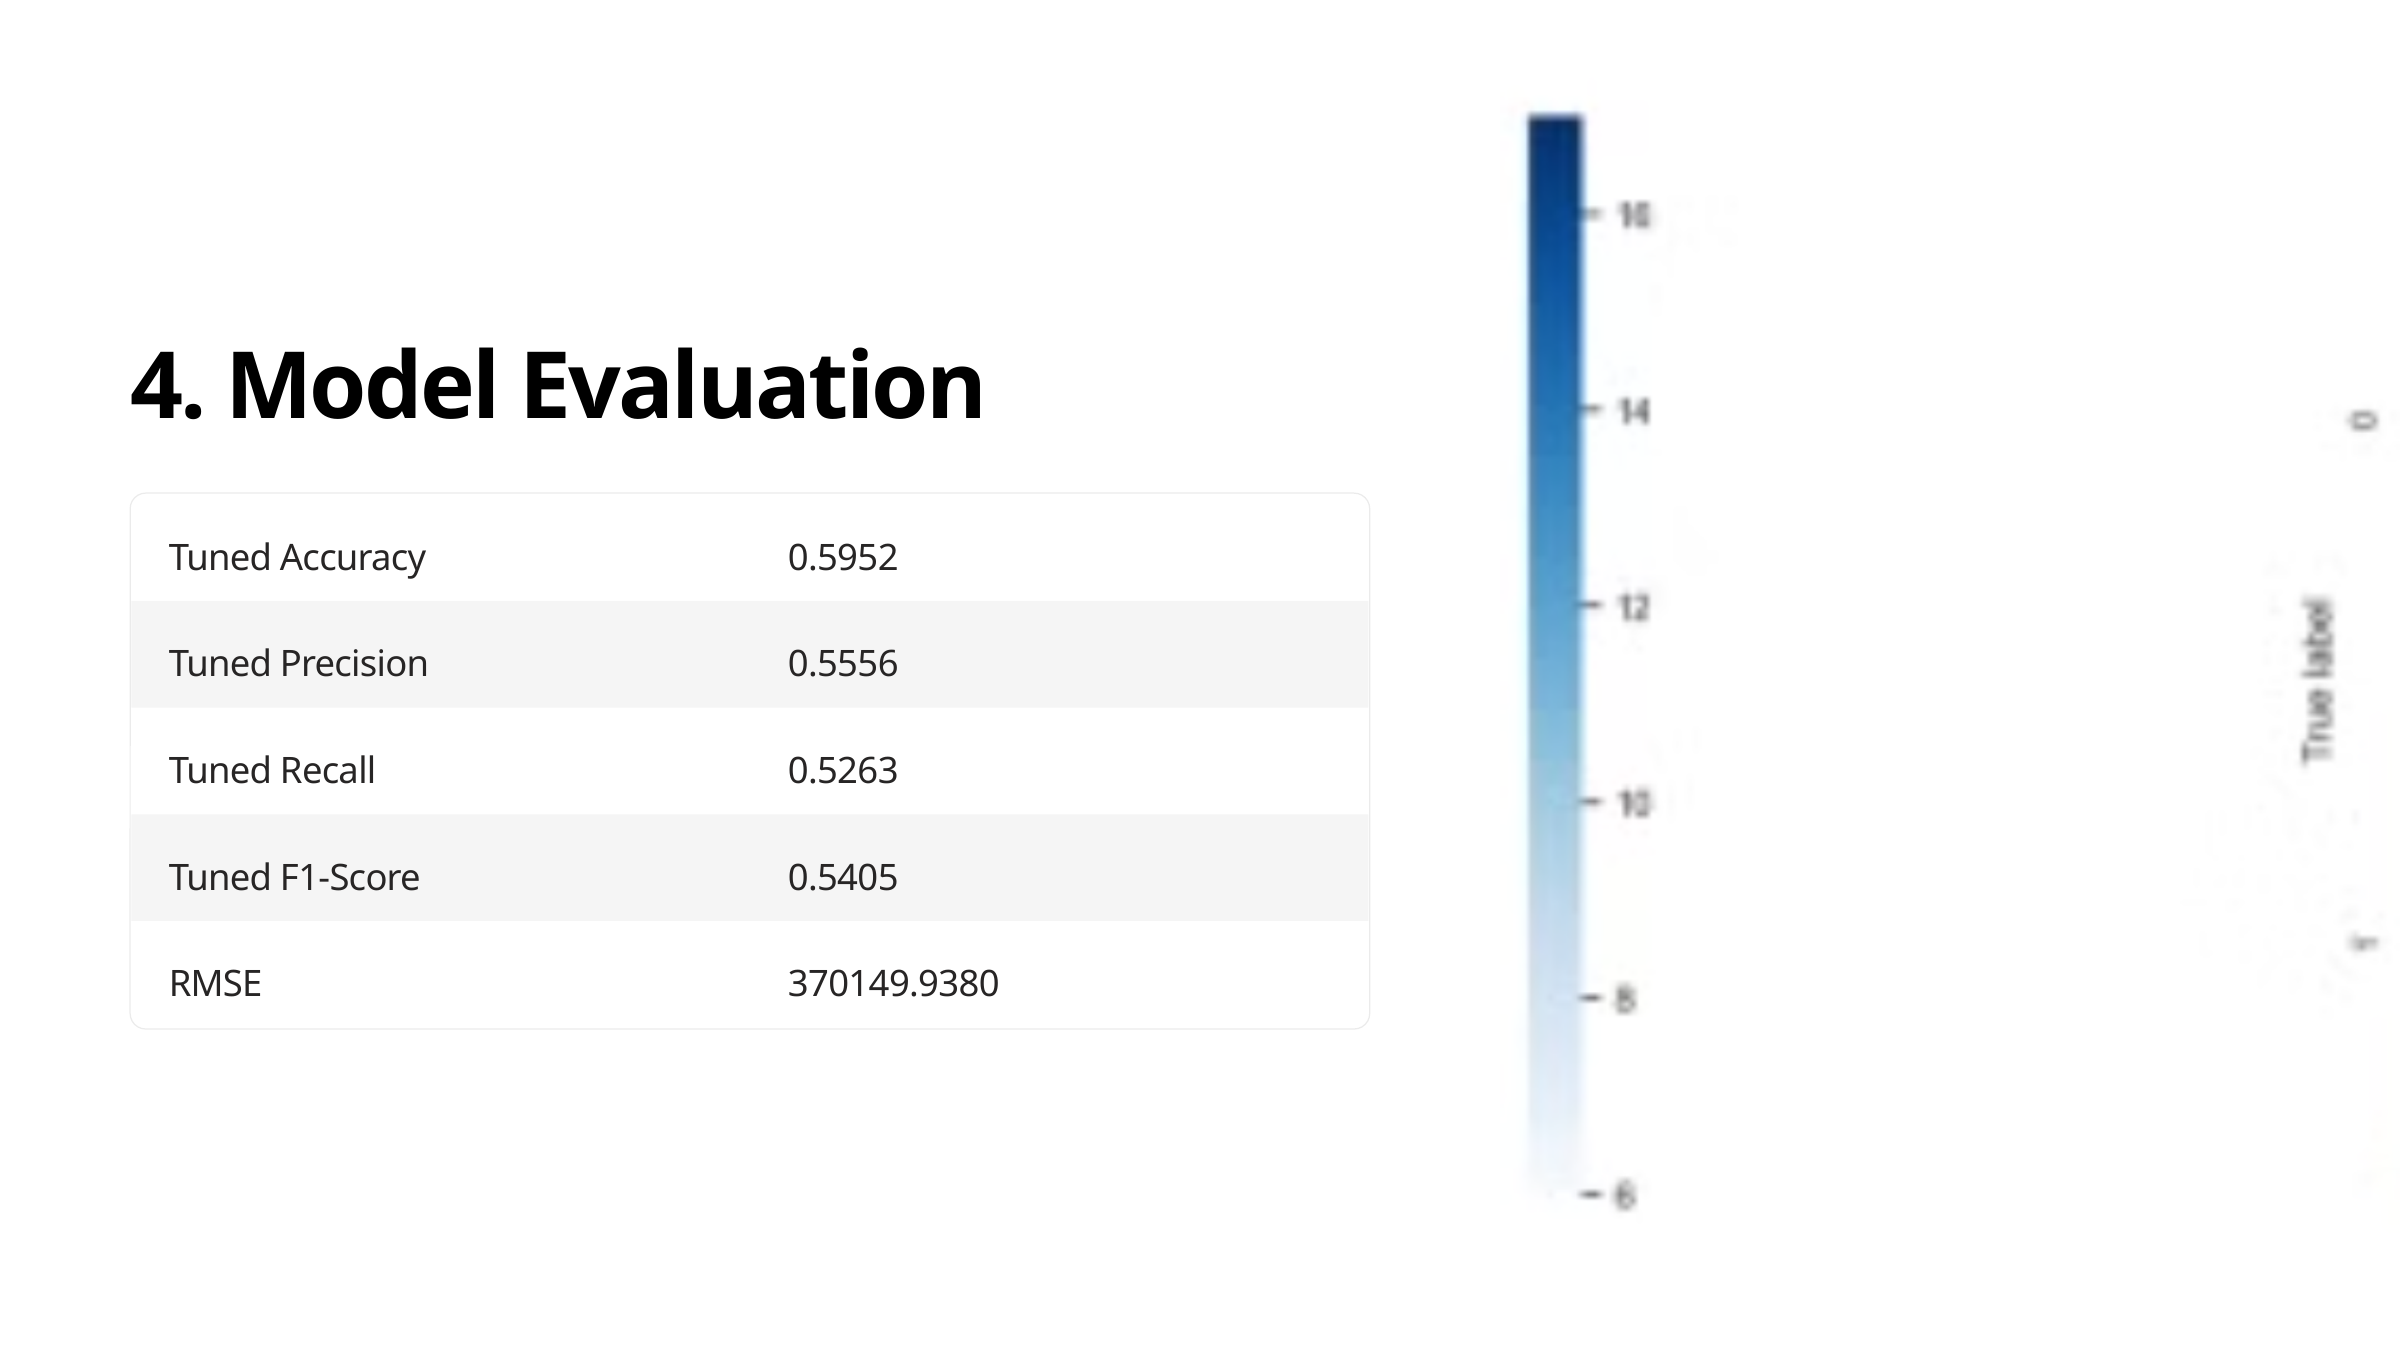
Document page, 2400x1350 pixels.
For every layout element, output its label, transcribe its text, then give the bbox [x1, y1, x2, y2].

text_box 370149.9380 [787, 944, 1332, 1005]
picture [1499, 0, 2400, 1350]
text_box 0.5556 [787, 624, 1332, 684]
text_box Tuned Precision [168, 624, 713, 684]
text_box [131, 707, 1369, 814]
text_box Tuned Accuracy [168, 517, 713, 578]
text_box [131, 814, 1369, 921]
text_box Tuned F1-Score [168, 837, 713, 898]
text_box RMSE [168, 944, 713, 1005]
text_box [131, 494, 1369, 600]
text_box 0.5952 [787, 517, 1332, 578]
text_box 0.5263 [787, 731, 1332, 791]
text_box 4. Model Evaluation [130, 321, 1061, 438]
text_box 0.5405 [787, 837, 1332, 898]
text_box [131, 921, 1369, 1028]
text_box Tuned Recall [168, 731, 713, 791]
text_box [131, 600, 1369, 707]
